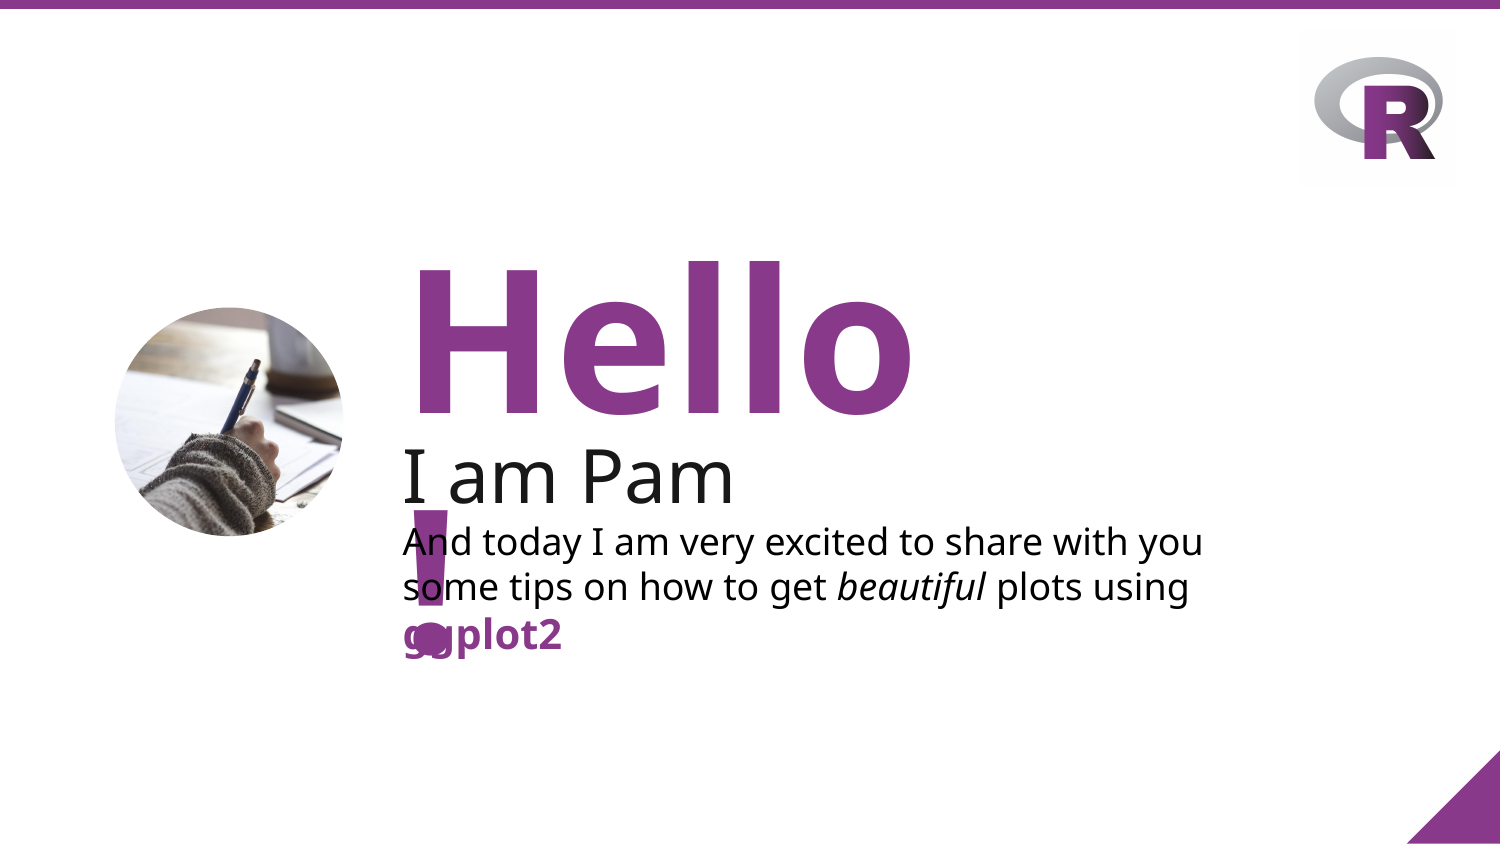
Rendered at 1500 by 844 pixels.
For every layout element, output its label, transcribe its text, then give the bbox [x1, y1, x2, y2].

subtitle I am Pam And today I am very excited to share with you some tips on how to get beautiful plots using ggplot2 [387, 413, 1274, 782]
picture [1300, 30, 1457, 187]
picture [114, 307, 344, 537]
title Hello! [387, 198, 989, 389]
